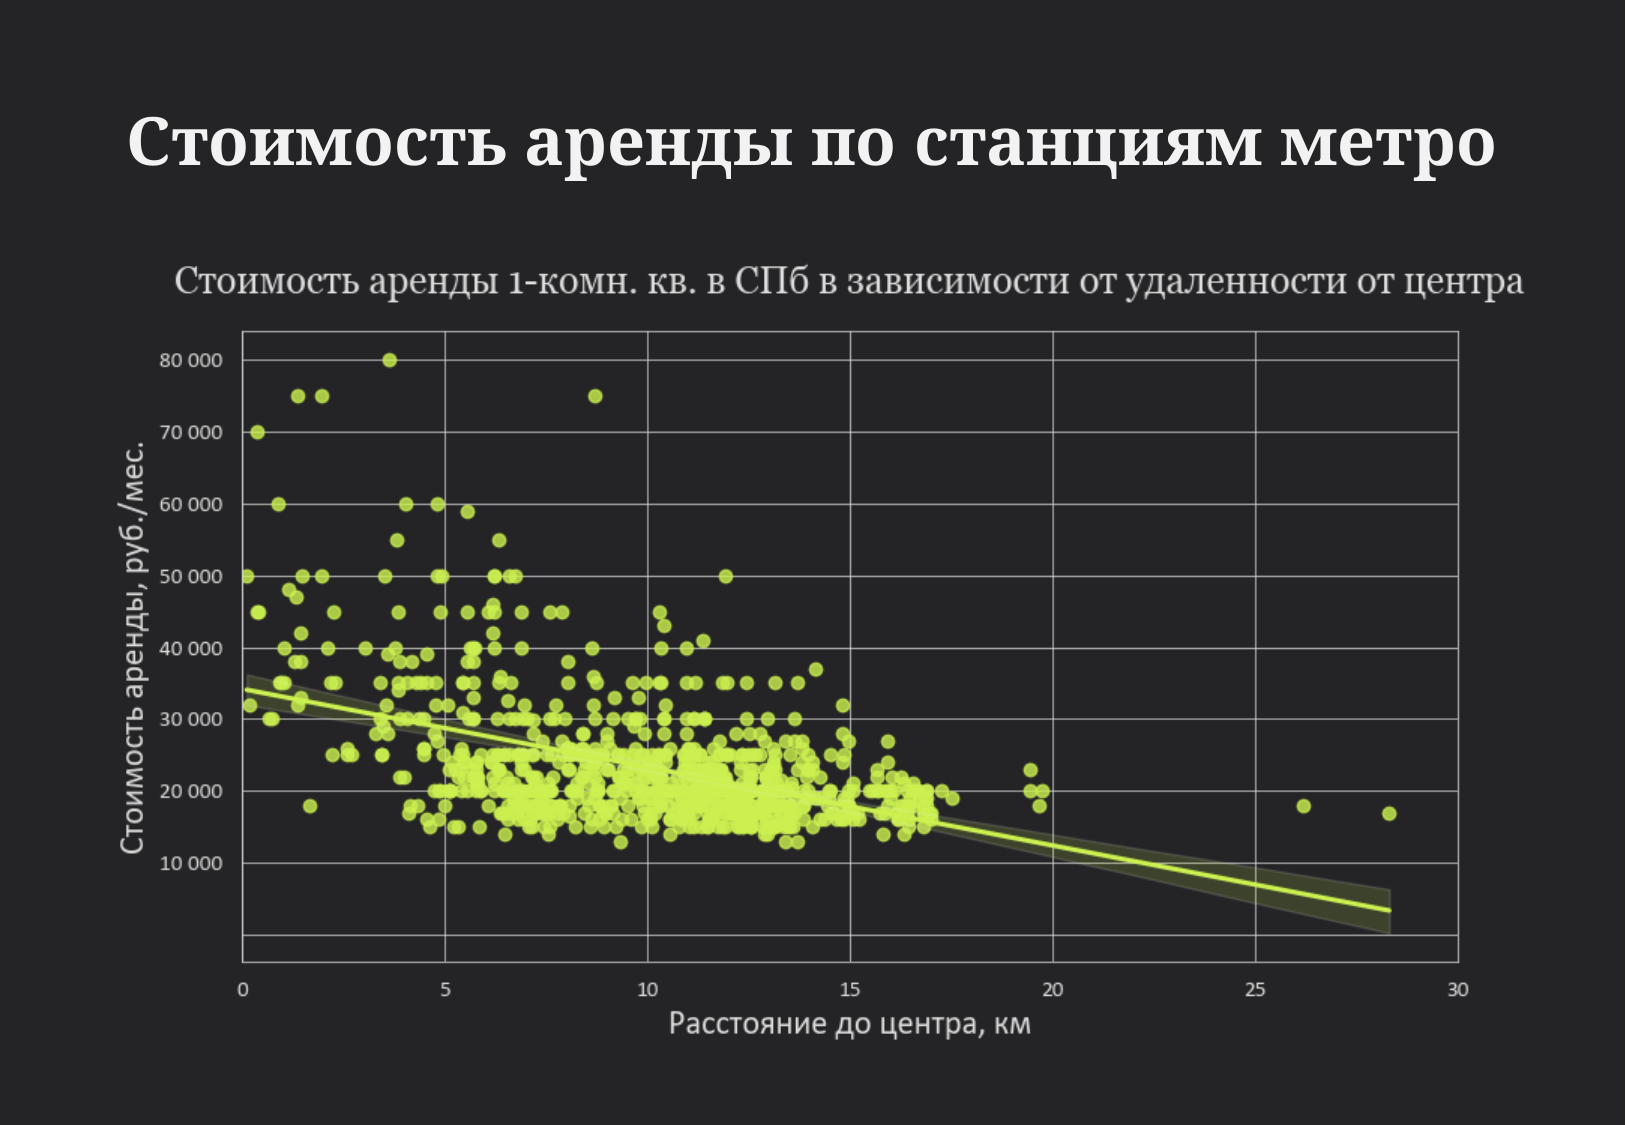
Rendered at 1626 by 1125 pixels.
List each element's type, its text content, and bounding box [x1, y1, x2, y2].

picture [62, 195, 1563, 1097]
title Стоимость аренды по станциям метро [81, 45, 1544, 194]
